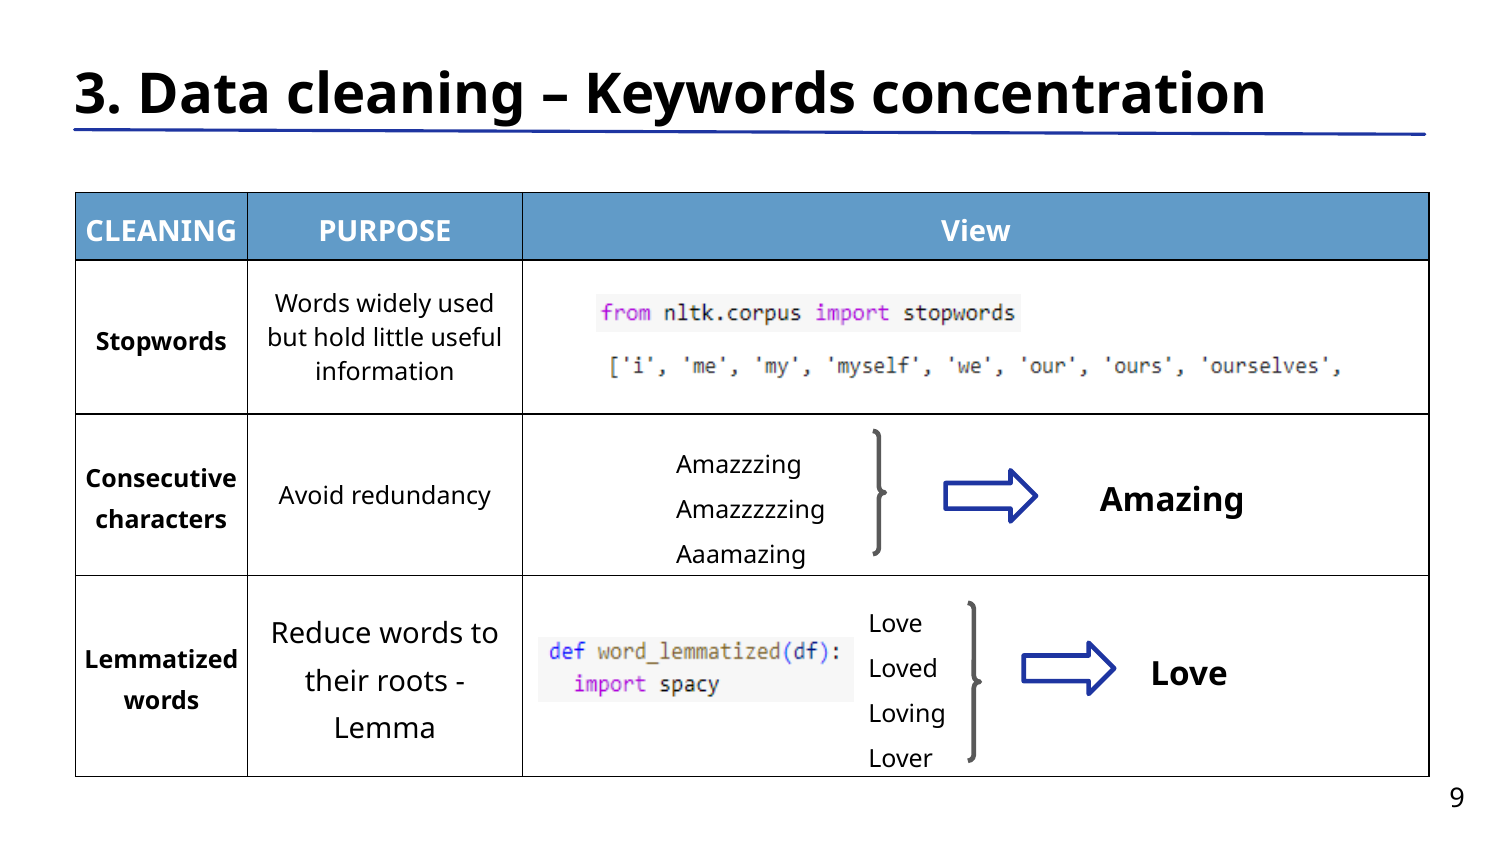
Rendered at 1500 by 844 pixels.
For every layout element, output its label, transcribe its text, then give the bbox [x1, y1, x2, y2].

table_cell [523, 261, 1428, 413]
text_box [967, 602, 980, 761]
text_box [596, 294, 1352, 383]
table_cell [523, 576, 1428, 776]
table_header PURPOSE [248, 193, 522, 259]
table_cell Lemmatized words [76, 576, 247, 776]
slide_number ‹#› [1389, 764, 1480, 830]
table_cell Consecutive characters [76, 415, 247, 575]
table_cell Reduce words to their roots - Lemma [248, 576, 522, 776]
table_cell [523, 415, 1428, 575]
table_cell Words widely used but hold little useful information [248, 261, 522, 413]
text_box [74, 43, 1425, 135]
table_header View [523, 193, 1428, 259]
text_box Love [1135, 637, 1273, 689]
picture [538, 636, 854, 702]
text_box [1023, 642, 1115, 694]
table_cell Stopwords [76, 261, 247, 413]
text_box Love Loved Loving Lover [853, 577, 968, 761]
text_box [660, 418, 1273, 555]
table_cell Avoid redundancy [248, 415, 522, 575]
table_header CLEANING [76, 193, 247, 259]
